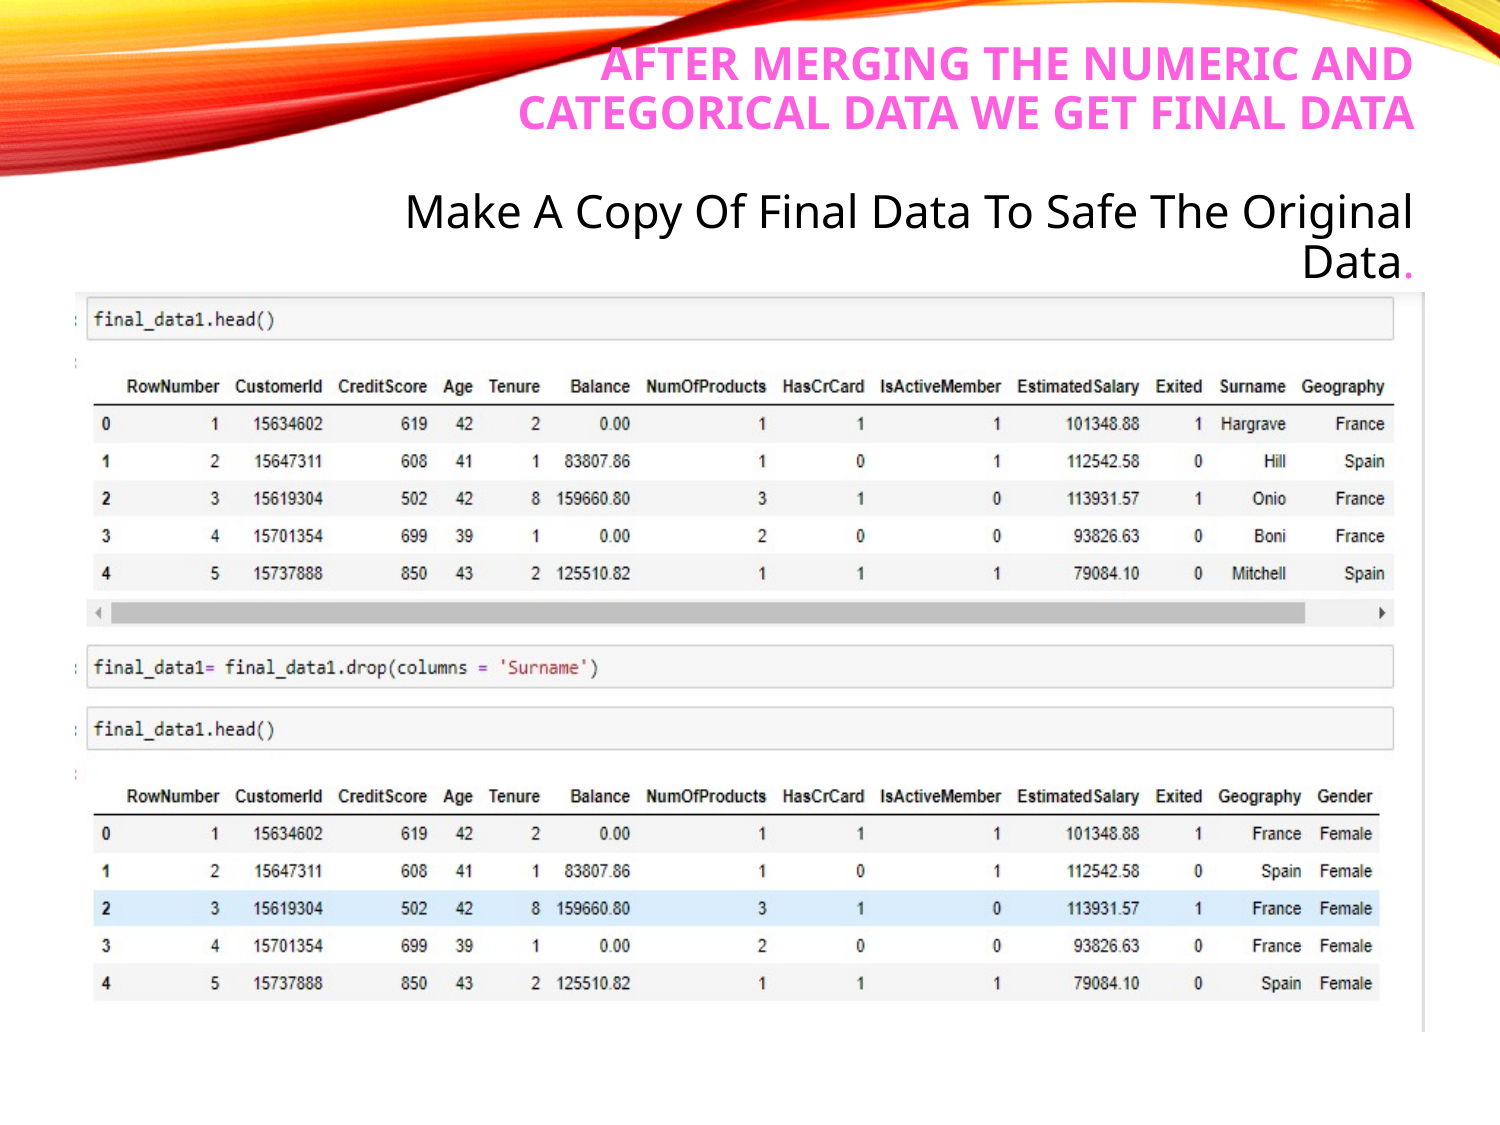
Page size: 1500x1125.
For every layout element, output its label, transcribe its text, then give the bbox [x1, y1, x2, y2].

picture [0, 0, 1500, 178]
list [74, 292, 1426, 1032]
title After merging the numeric and categorical data we get Final Data Make A Copy Of Final Data To Safe The Original Data. [383, 58, 1430, 271]
